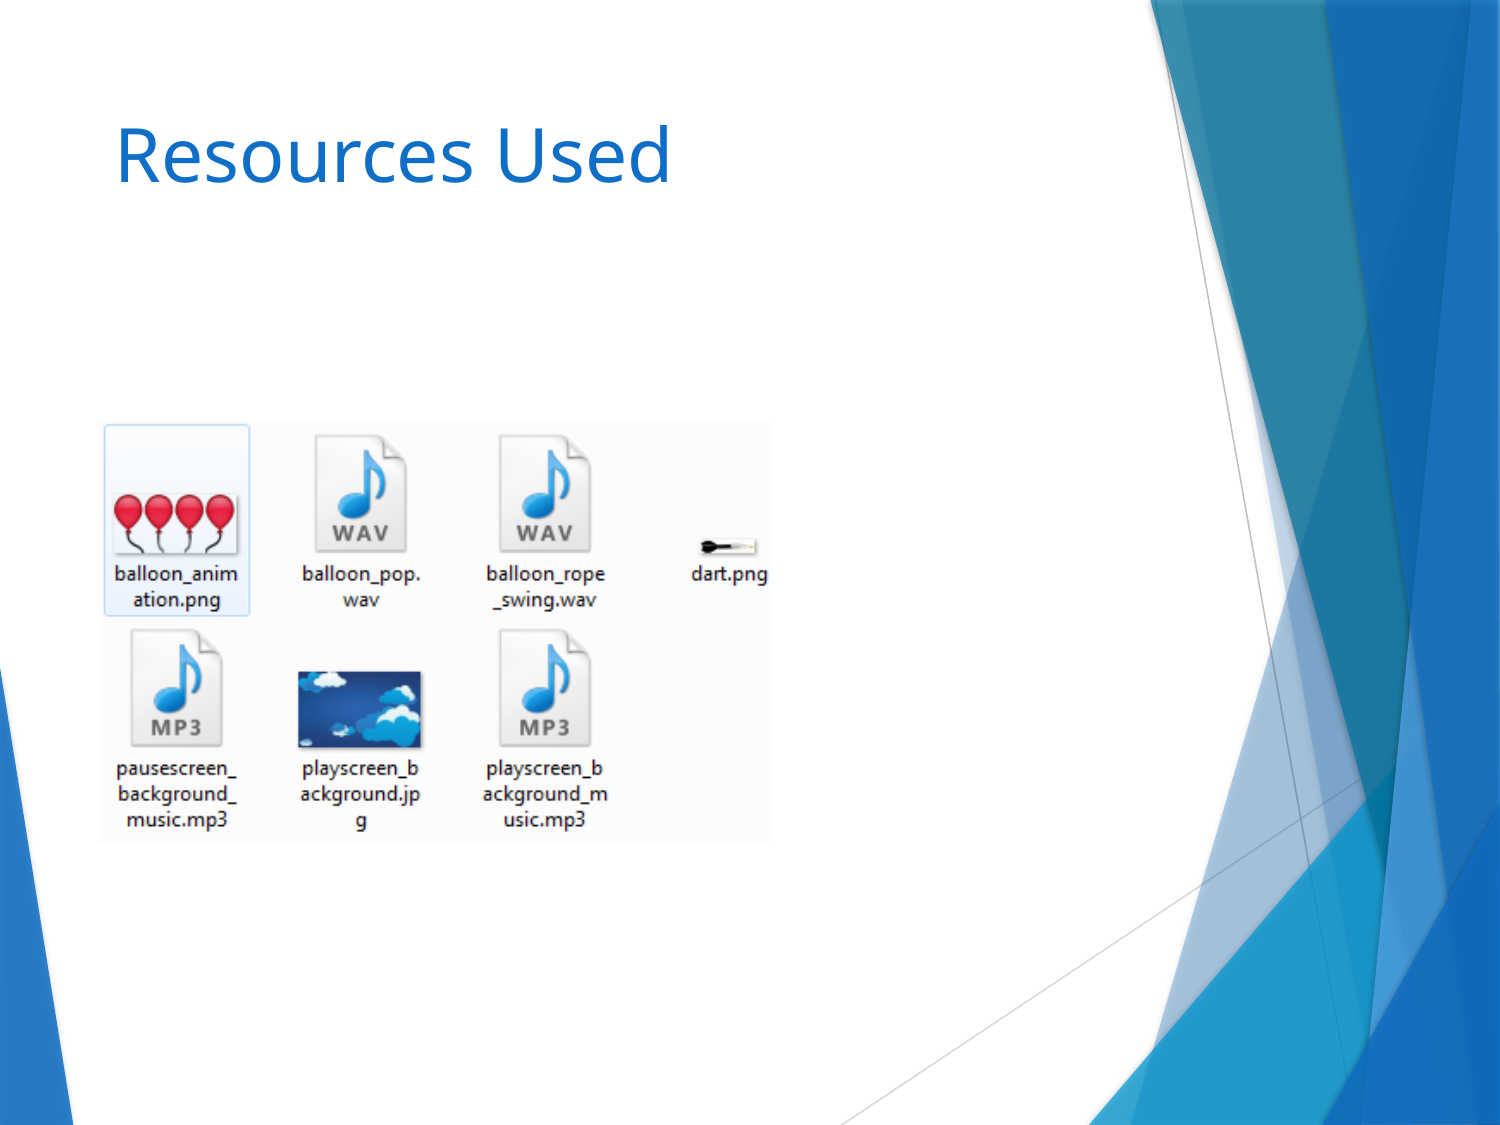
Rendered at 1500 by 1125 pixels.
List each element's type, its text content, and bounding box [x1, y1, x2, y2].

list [99, 420, 773, 845]
title Resources Used [99, 99, 1142, 317]
